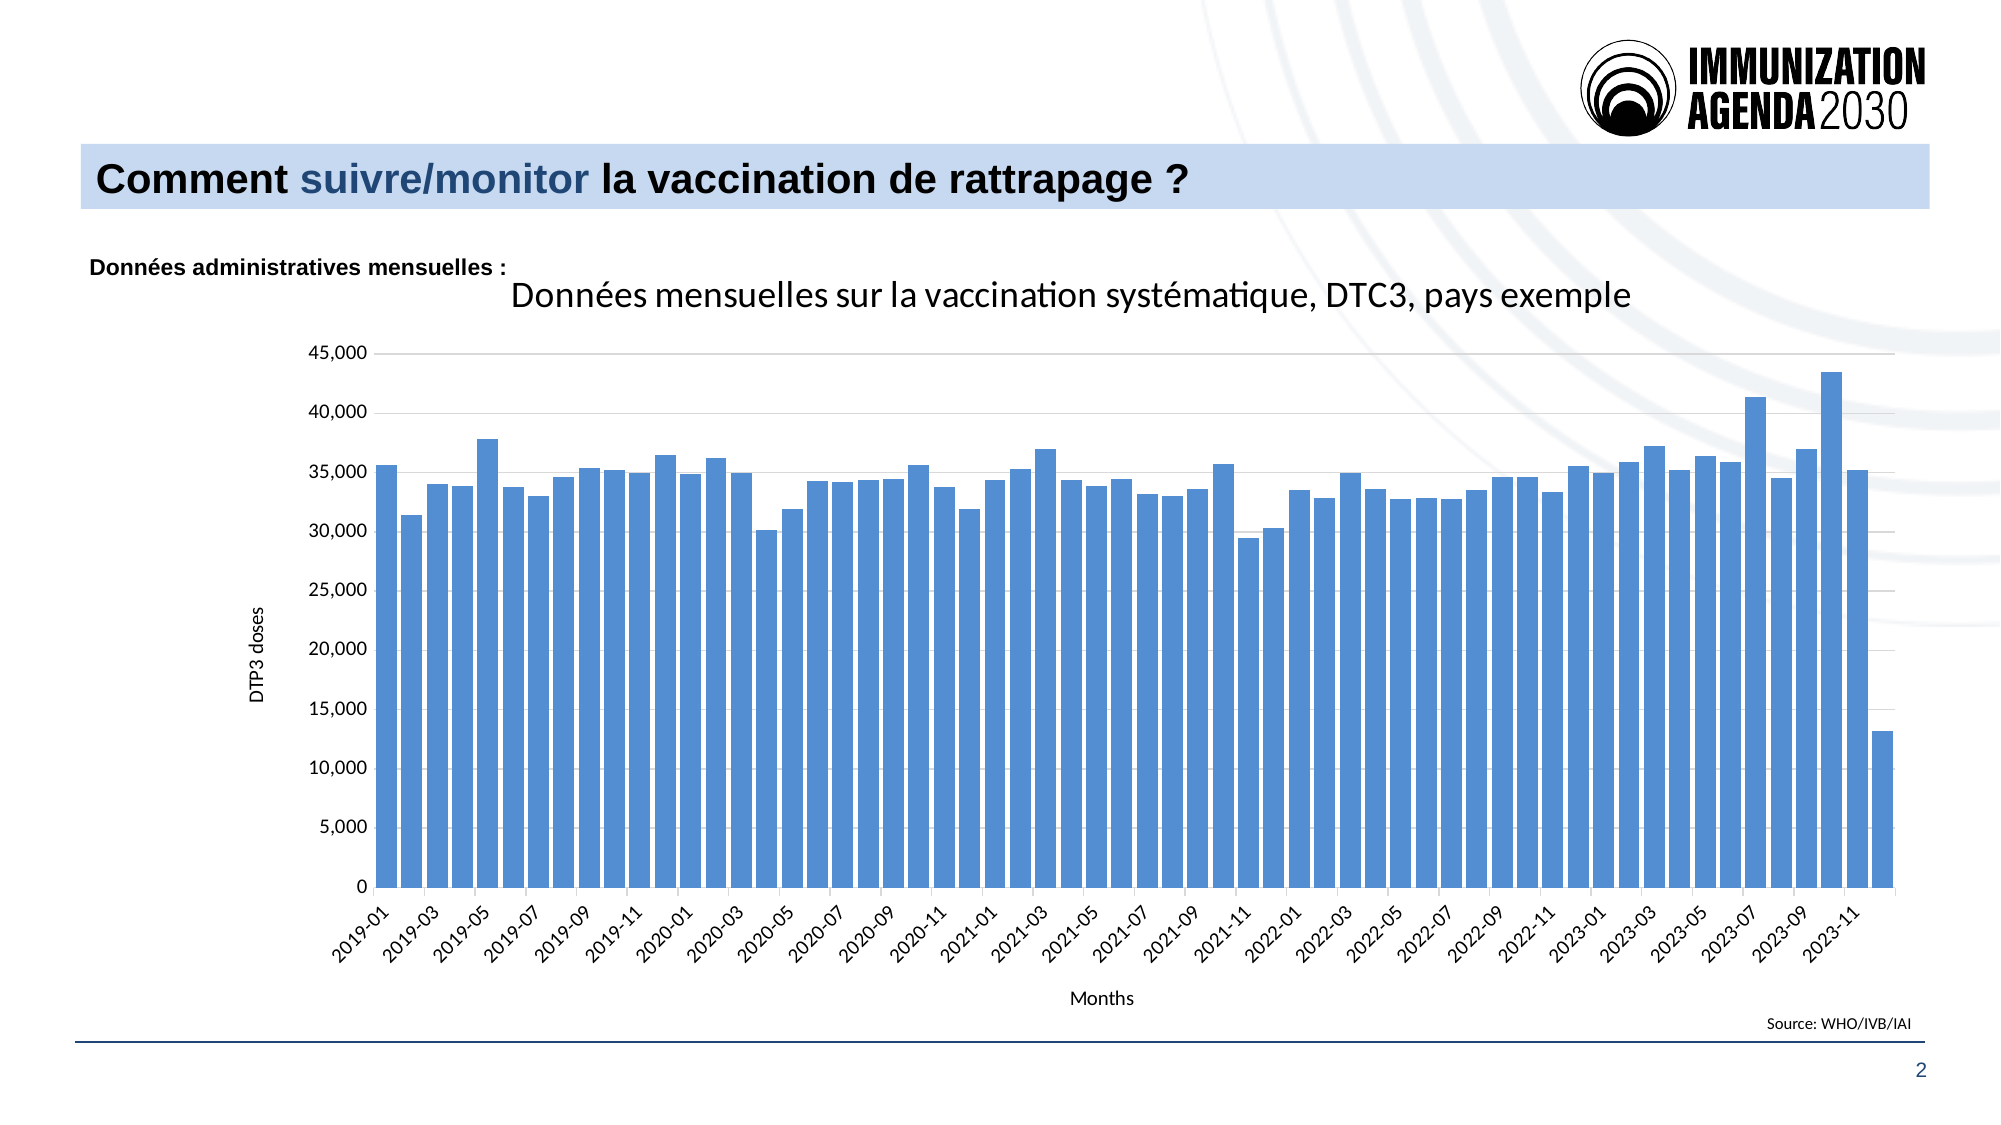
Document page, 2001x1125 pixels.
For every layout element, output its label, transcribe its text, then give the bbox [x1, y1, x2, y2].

text_box Comment suivre/monitor la vaccination de rattrapage ? [80, 143, 1931, 210]
text_box Données administratives mensuelles : [74, 242, 1927, 288]
picture [1580, 39, 1925, 137]
chart [214, 243, 1930, 1042]
slide_number 2 [1832, 1056, 1928, 1083]
